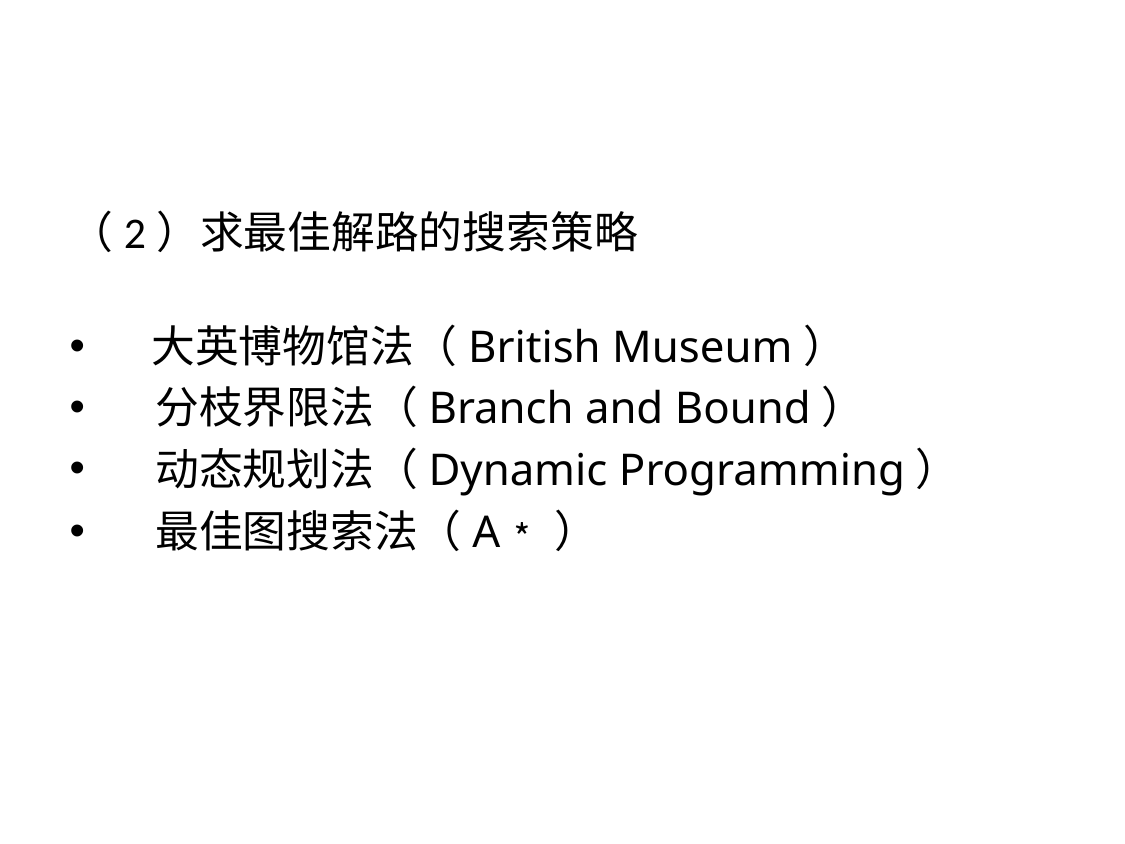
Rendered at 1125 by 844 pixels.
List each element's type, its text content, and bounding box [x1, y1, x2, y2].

list （2）求最佳解路的搜索策略 大英博物馆法（British Museum） 分枝界限法（Branch and Bound） 动态规划法（Dynamic Programming） 最佳图搜索法（A﹡） [54, 197, 1074, 792]
